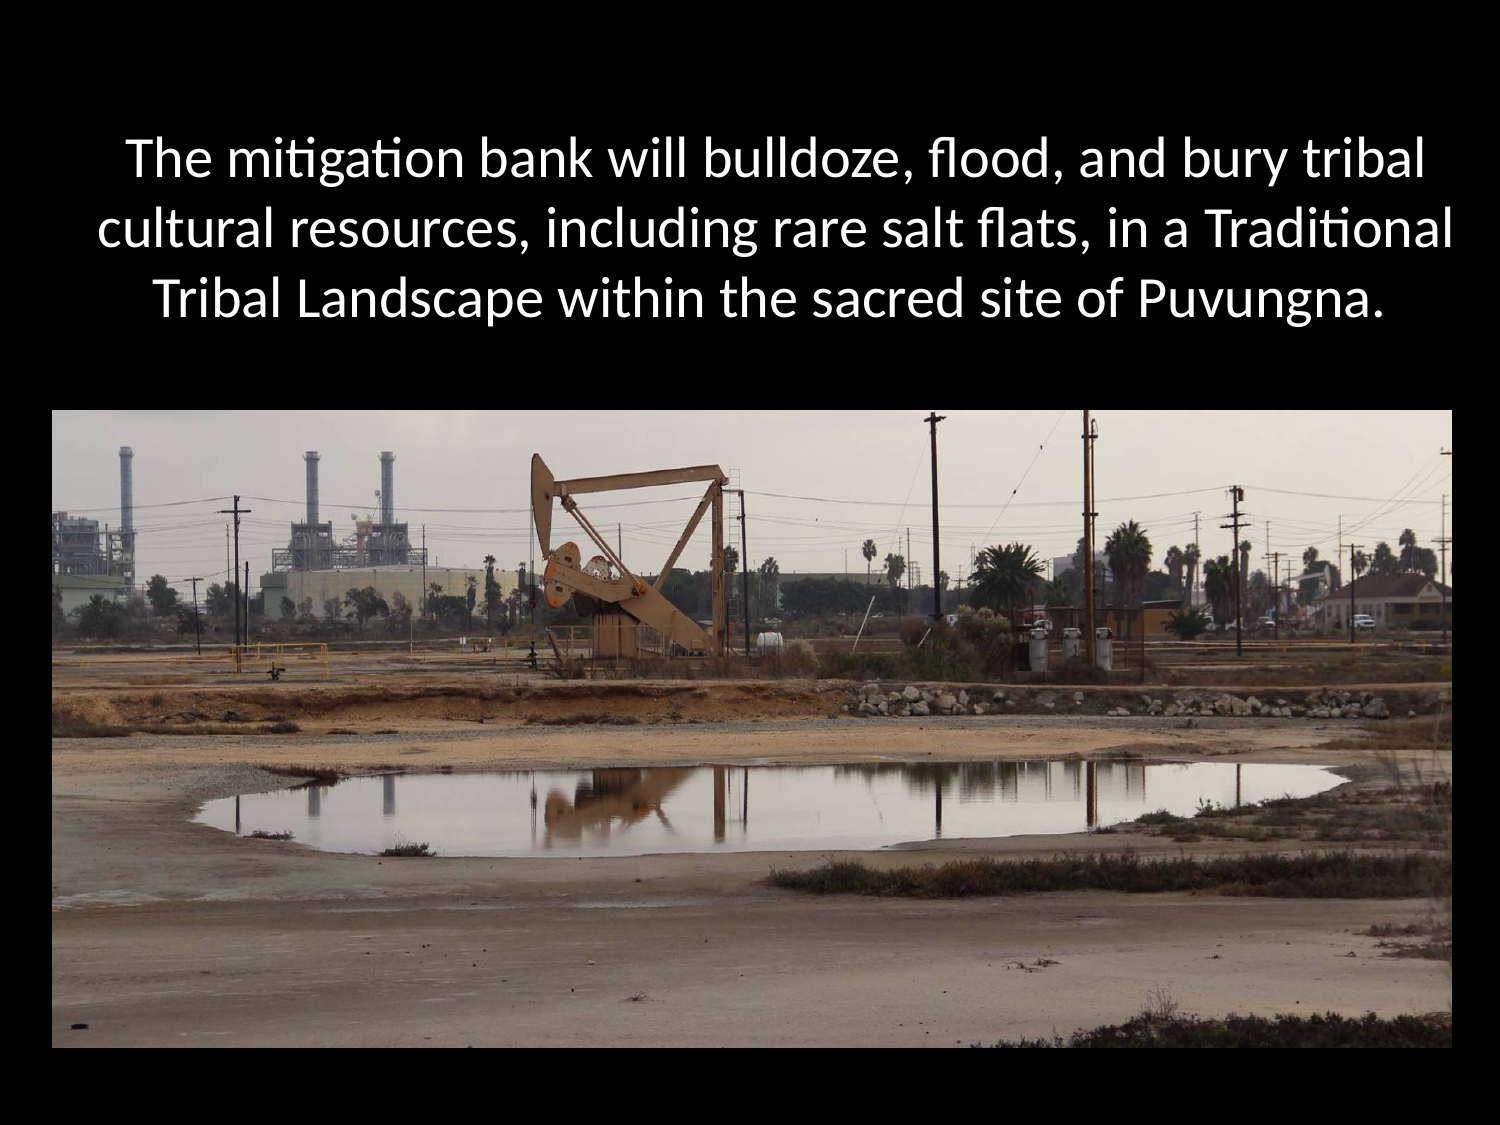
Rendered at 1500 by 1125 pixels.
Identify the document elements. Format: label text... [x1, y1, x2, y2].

title The mitigation bank will bulldoze, flood, and bury tribal cultural resources, including rare salt flats, in a Traditional Tribal Landscape within the sacred site of Puvungna. [52, 78, 1500, 371]
picture [52, 410, 1452, 1049]
